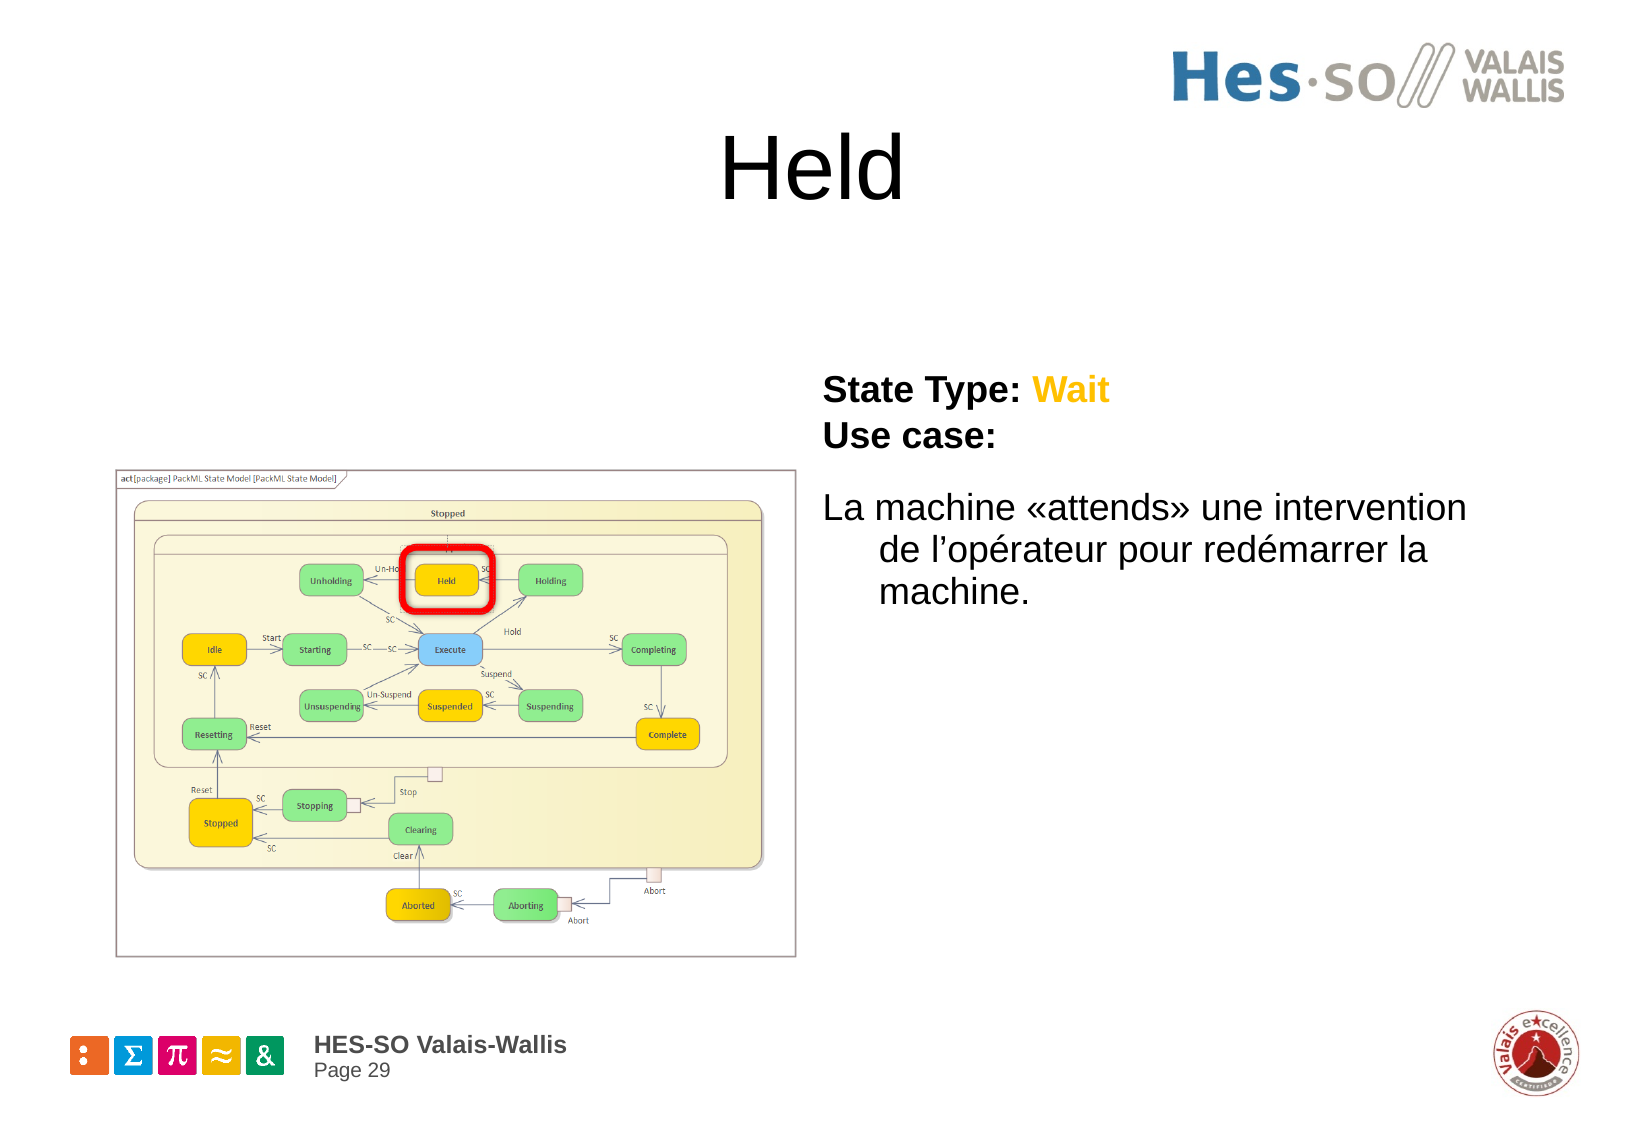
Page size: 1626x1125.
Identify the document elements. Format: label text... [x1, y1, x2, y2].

picture [1491, 1008, 1581, 1098]
list State Type: Wait [822, 275, 1514, 410]
picture [153, 1036, 284, 1075]
picture [126, 1046, 141, 1057]
picture [70, 1036, 114, 1075]
title Held [111, 59, 1514, 278]
list Use case: La machine «attends» une intervention de l’opérateur pour redémarrer la machine. [822, 410, 1514, 1016]
picture [1173, 42, 1564, 108]
picture [126, 1059, 140, 1065]
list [111, 465, 800, 961]
